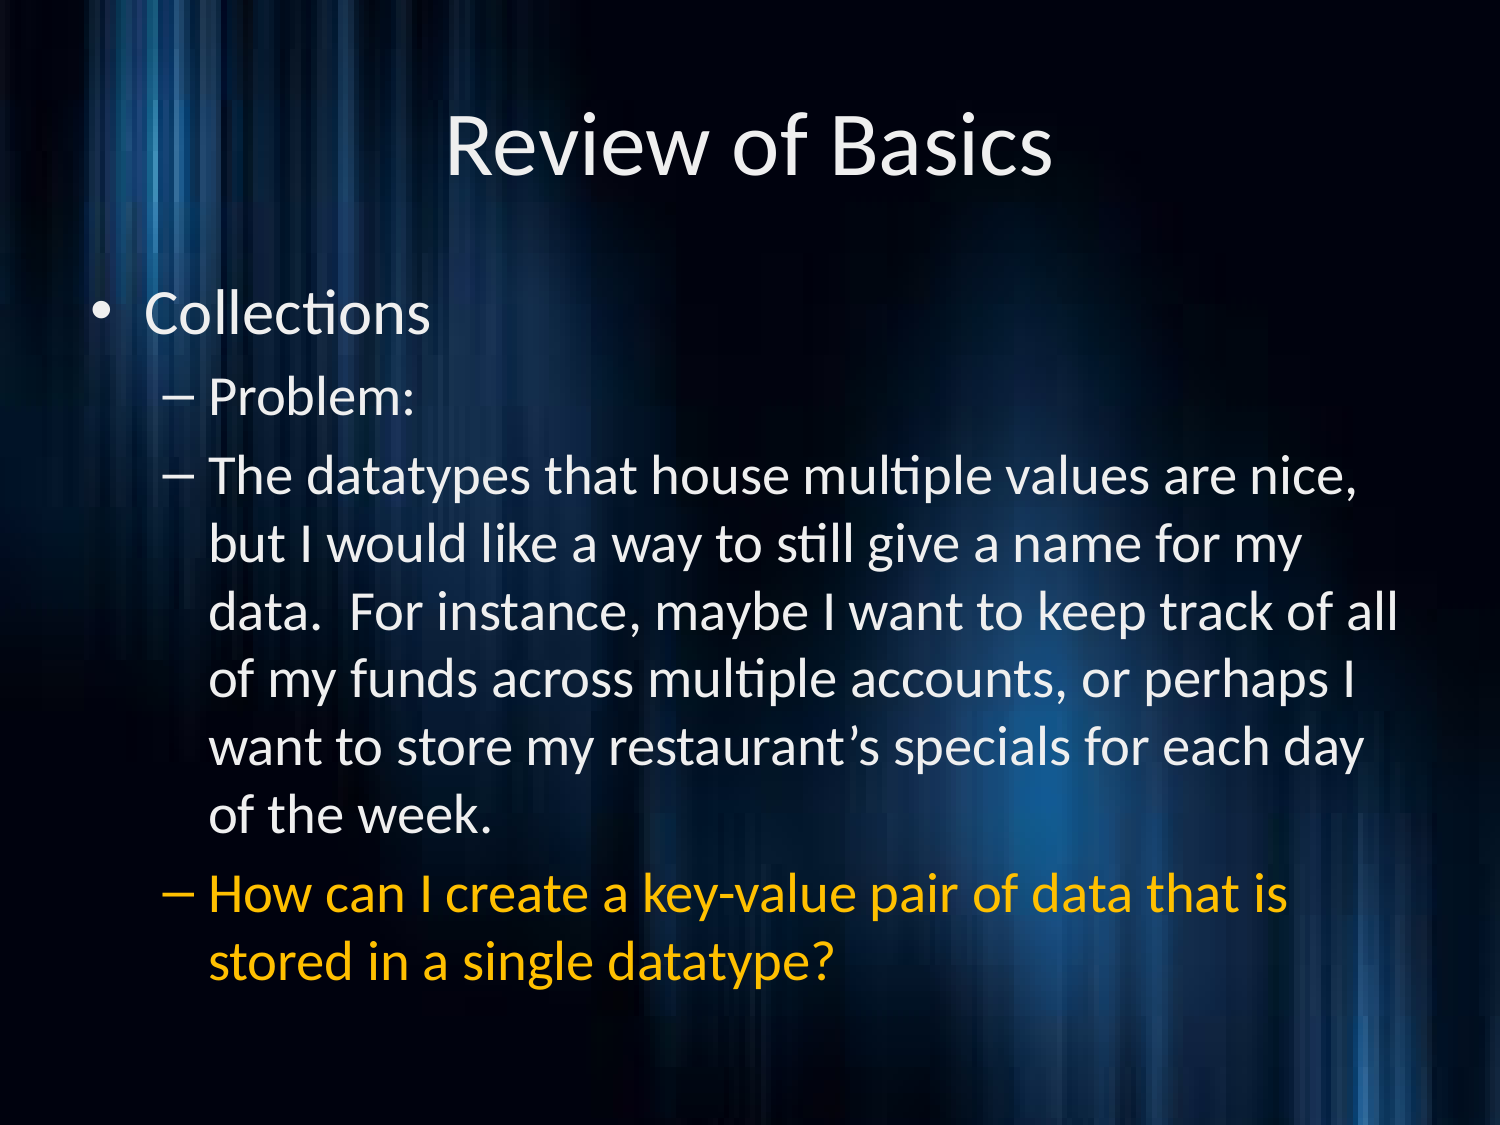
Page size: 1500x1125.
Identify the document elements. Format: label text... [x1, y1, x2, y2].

list Collections Problem: The datatypes that house multiple values are nice, but I would like a way to still give a name for my data. For instance, maybe I want to keep track of all of my funds across multiple accounts, or perhaps I want to store my restaurant’s specials for each day of the week. How can I create a key-value pair of data that is stored in a single datatype? [75, 262, 1425, 1005]
picture [0, 0, 1500, 1125]
title Review of Basics [75, 45, 1425, 233]
